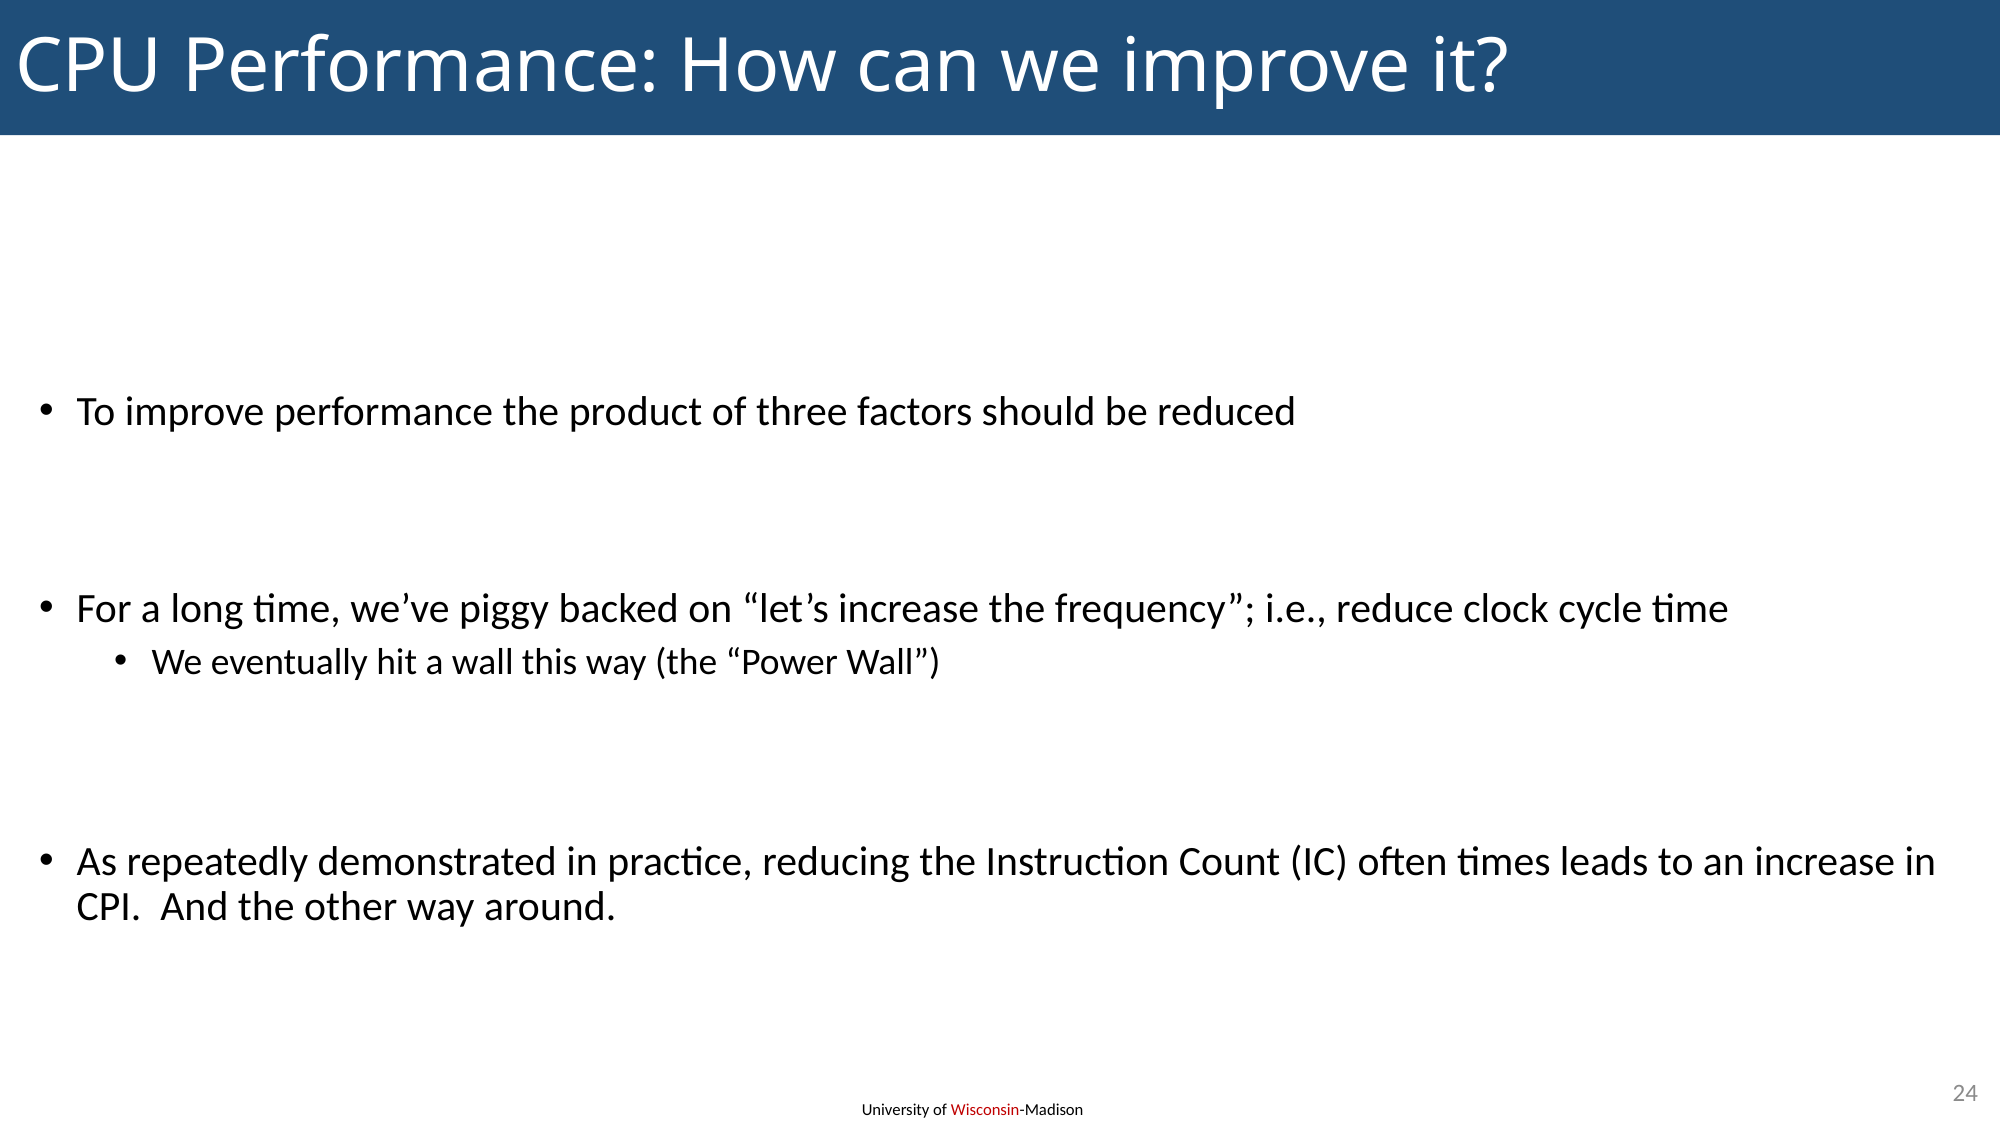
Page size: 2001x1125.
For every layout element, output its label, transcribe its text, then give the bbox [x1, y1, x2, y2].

slide_number 24 [1879, 1069, 1994, 1114]
list To improve performance the product of three factors should be reduced For a long time, we’ve piggy backed on “let’s increase the frequency”; i.e., reduce clock cycle time We eventually hit a wall this way (the “Power Wall”) As repeatedly demonstrated in practice, reducing the Instruction Count (IC) often times leads to an increase in CPI. And the other way around. [24, 245, 1987, 1055]
title CPU Performance: How can we improve it? [0, 0, 2000, 136]
